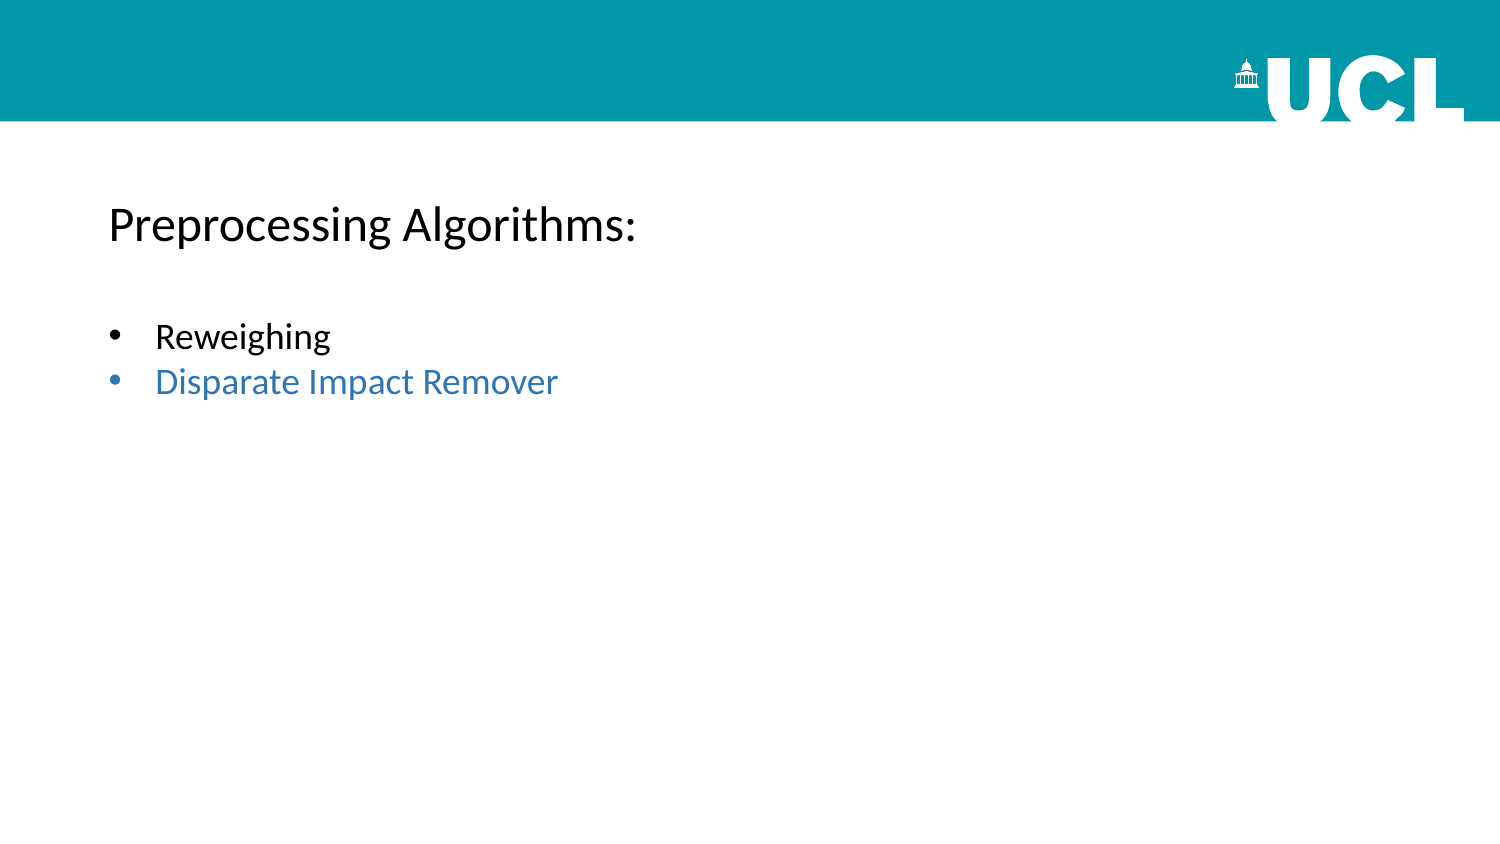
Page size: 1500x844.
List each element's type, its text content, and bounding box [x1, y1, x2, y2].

picture [1234, 58, 1259, 88]
text_box Preprocessing Algorithms: Reweighing Disparate Impact Remover [93, 184, 1407, 455]
